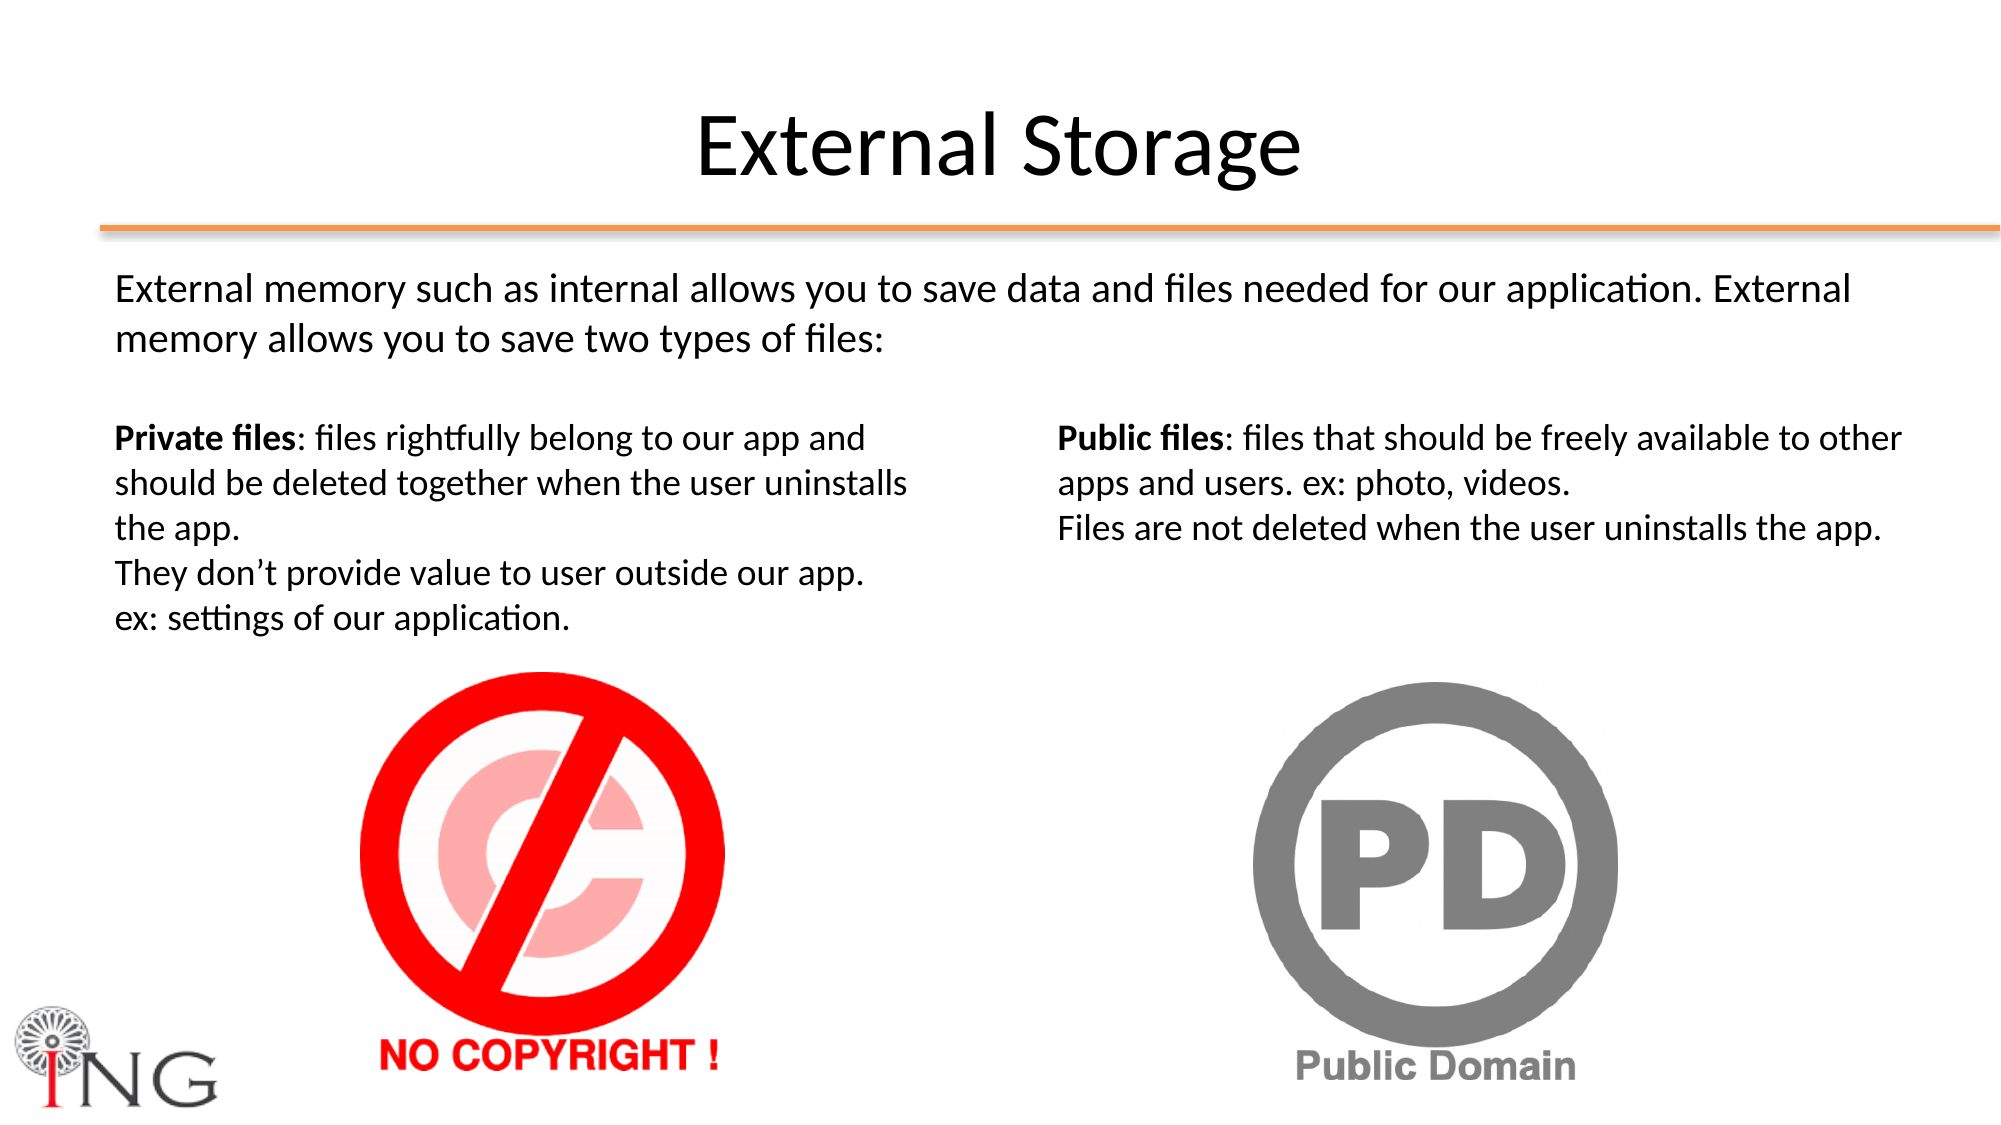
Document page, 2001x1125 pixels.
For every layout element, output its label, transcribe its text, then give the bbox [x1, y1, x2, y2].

picture [0, 987, 244, 1125]
picture [1253, 682, 1618, 1081]
list External memory such as internal allows you to save data and files needed for our application. External memory allows you to save two types of files: [99, 253, 1900, 311]
text_box Private files: files rightfully belong to our app and should be deleted together when the user uninstalls the app. They don’t provide value to user outside our app. ex: settings of our application. [99, 405, 926, 646]
text_box Public files: files that should be freely available to other apps and users. ex: photo, videos. Files are not deleted when the user uninstalls the app. [1042, 405, 1924, 556]
title External Storage [99, 45, 1900, 233]
picture [360, 672, 725, 1071]
